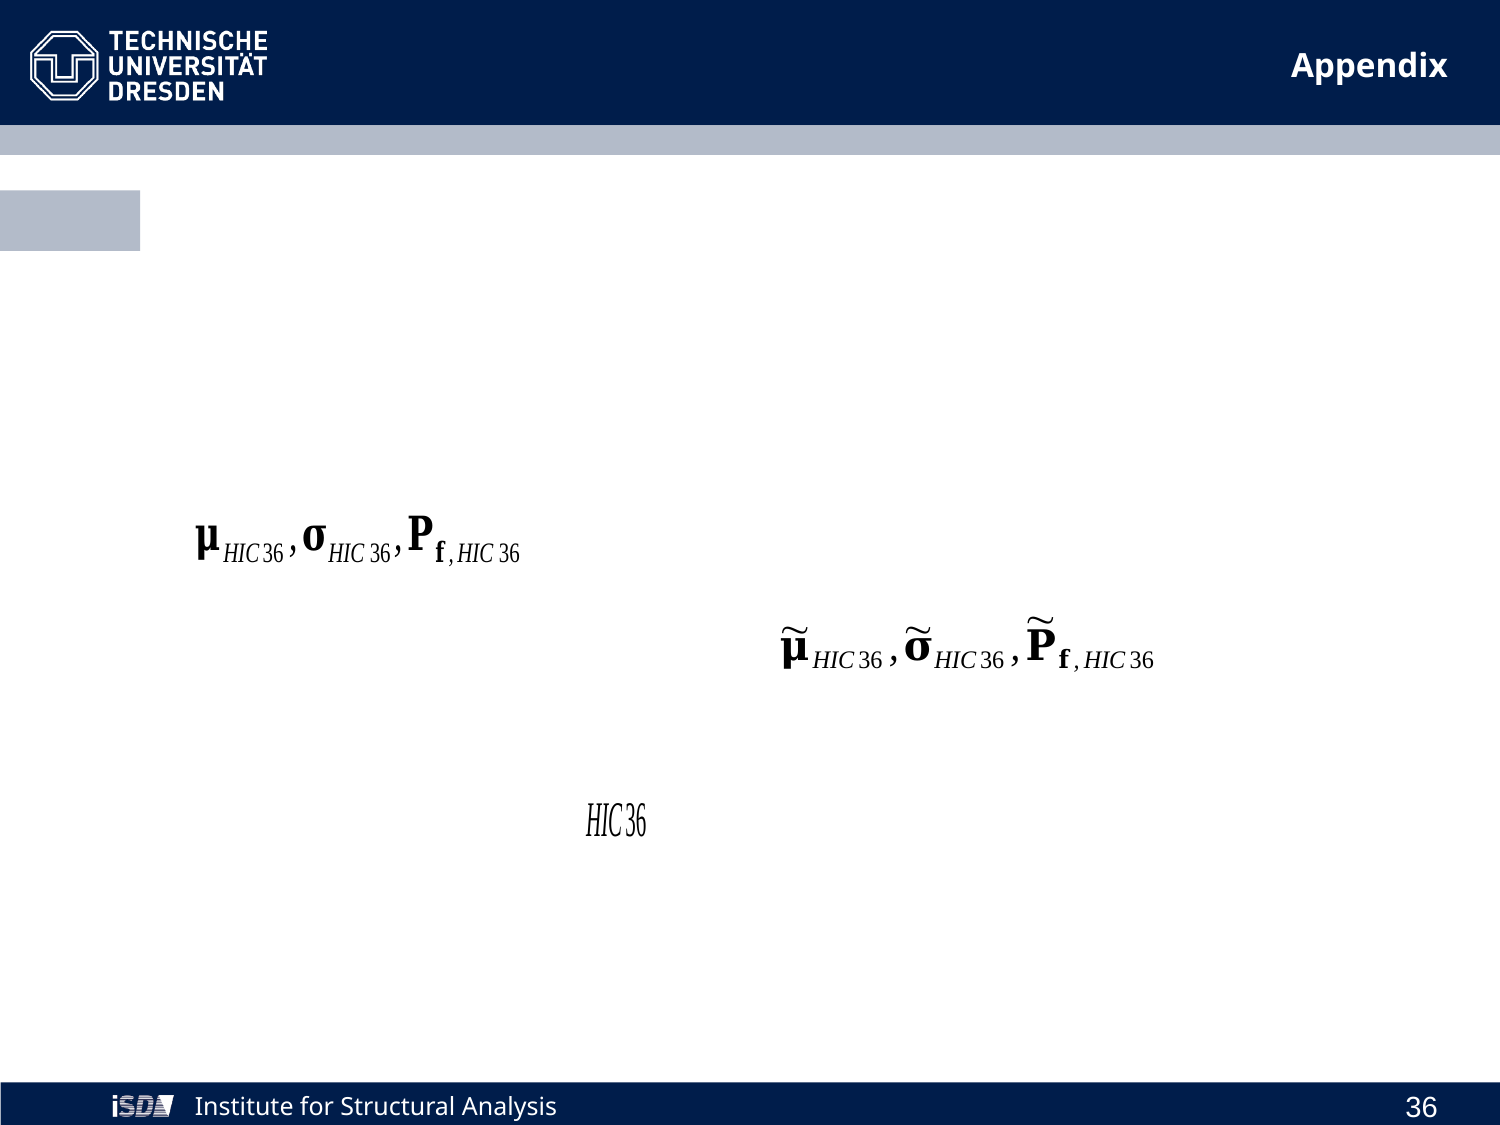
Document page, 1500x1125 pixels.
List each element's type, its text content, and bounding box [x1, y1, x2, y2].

footer Institute for Structural Analysis [194, 1089, 1436, 1125]
slide_number 36 [1131, 1080, 1454, 1115]
text_box Appendix [696, 36, 1463, 100]
picture [109, 1091, 175, 1120]
text_box [0, 190, 141, 251]
picture [29, 30, 267, 101]
